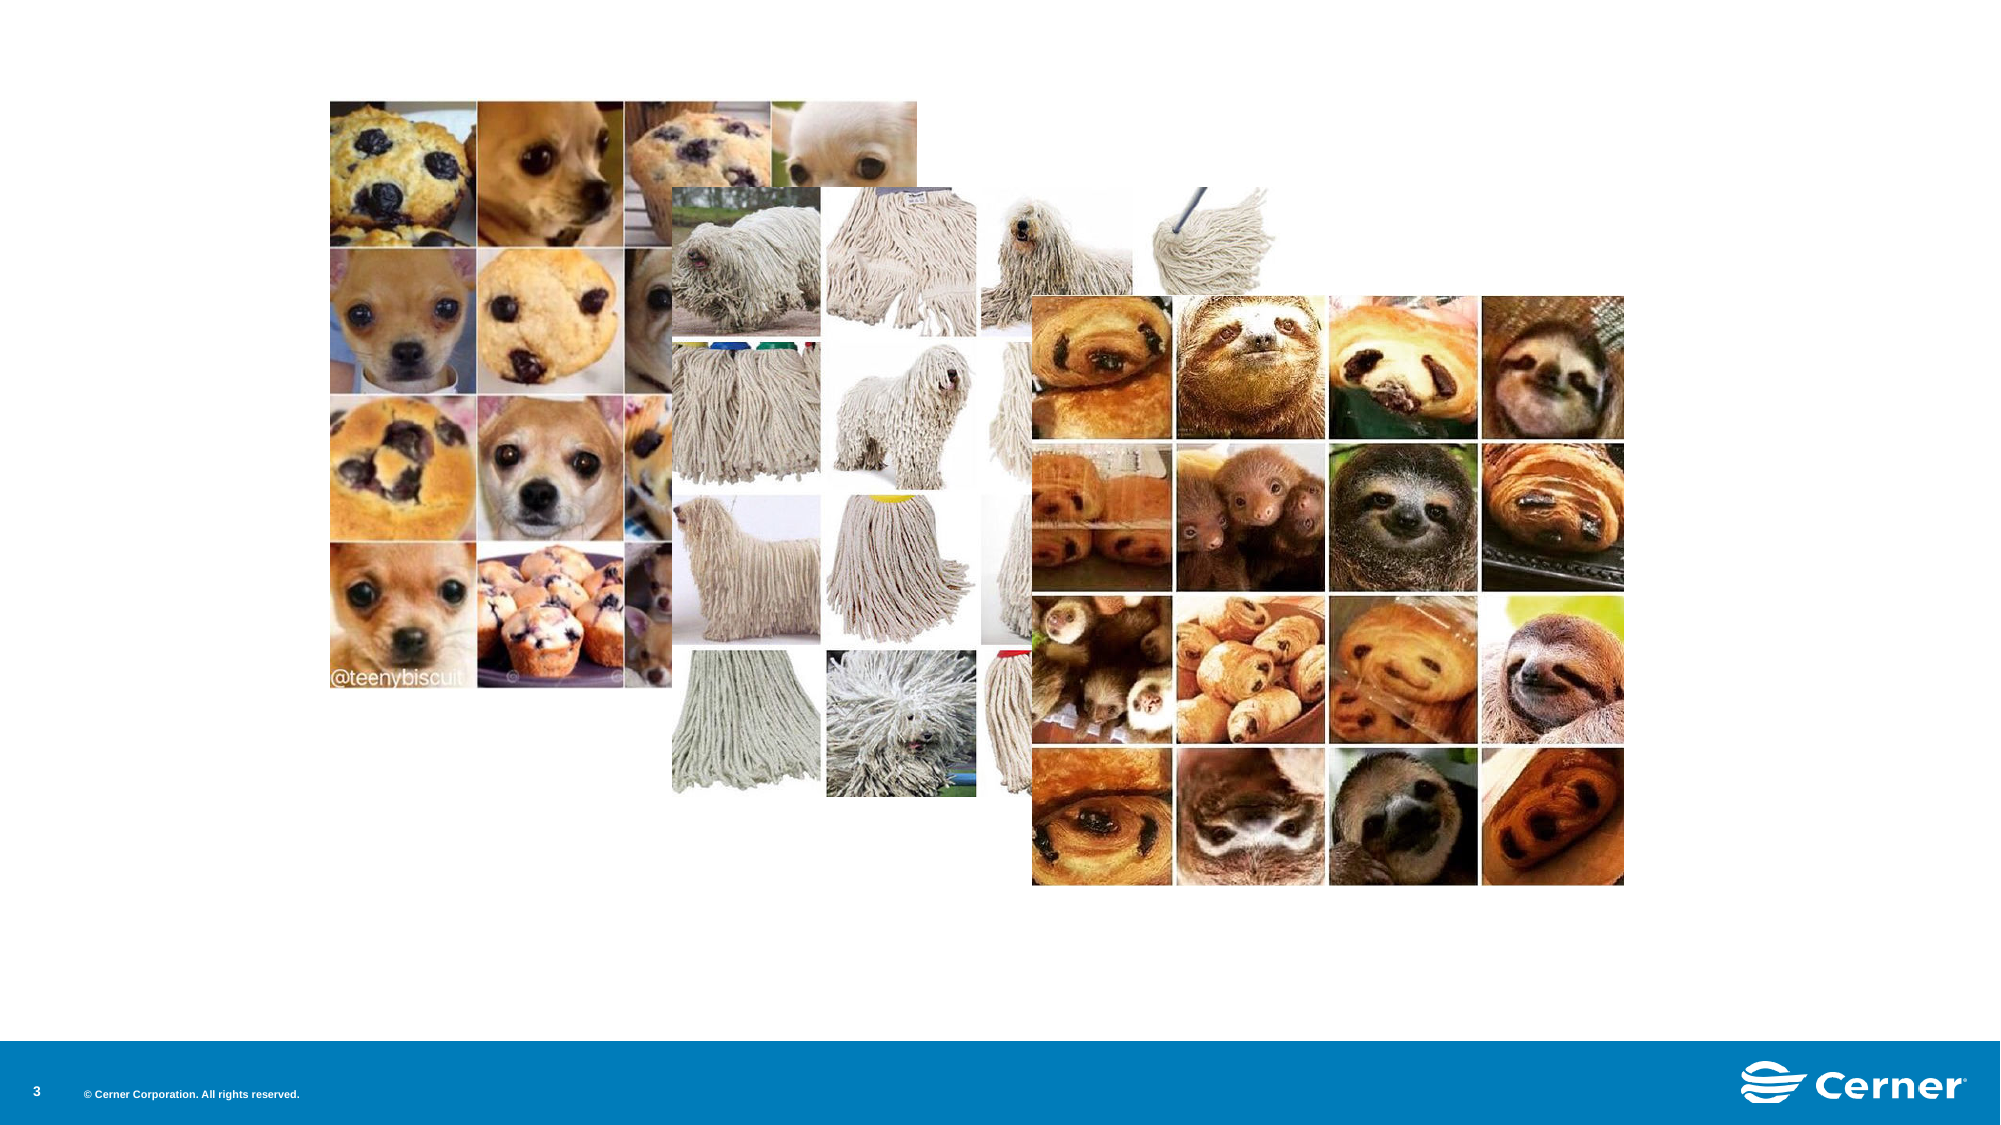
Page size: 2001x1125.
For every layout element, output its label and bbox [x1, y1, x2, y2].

picture [330, 98, 1624, 886]
